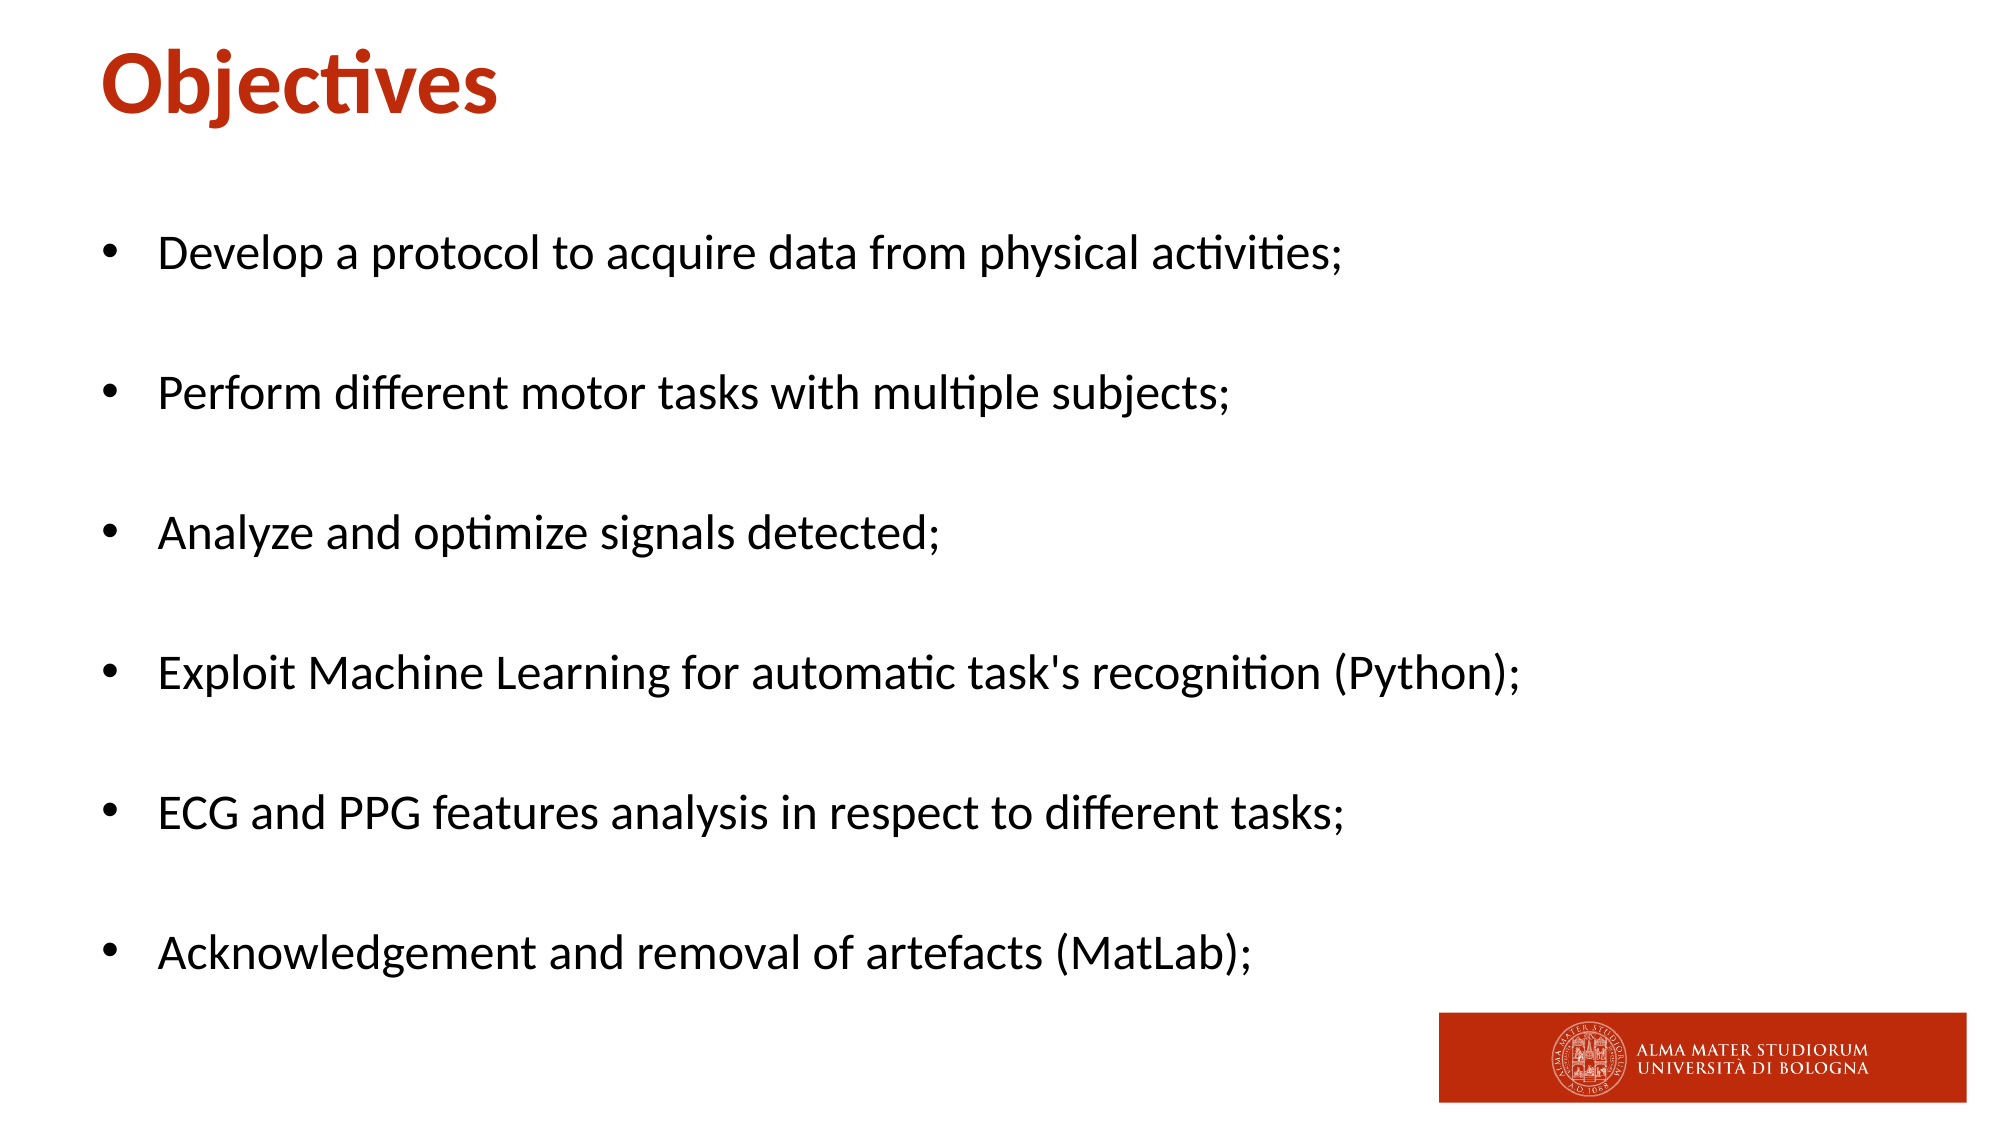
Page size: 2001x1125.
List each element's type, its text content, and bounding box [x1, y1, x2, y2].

picture [1544, 1011, 1875, 1102]
list Develop a protocol to acquire data from physical activities; Perform different motor tasks with multiple subjects; Analyze and optimize signals detected; Exploit Machine Learning for automatic task's recognition (Python); ECG and PPG features analysis in respect to different tasks; Acknowledgement and removal of artefacts (MatLab); [86, 212, 1930, 969]
list Objectives [86, 78, 1930, 185]
